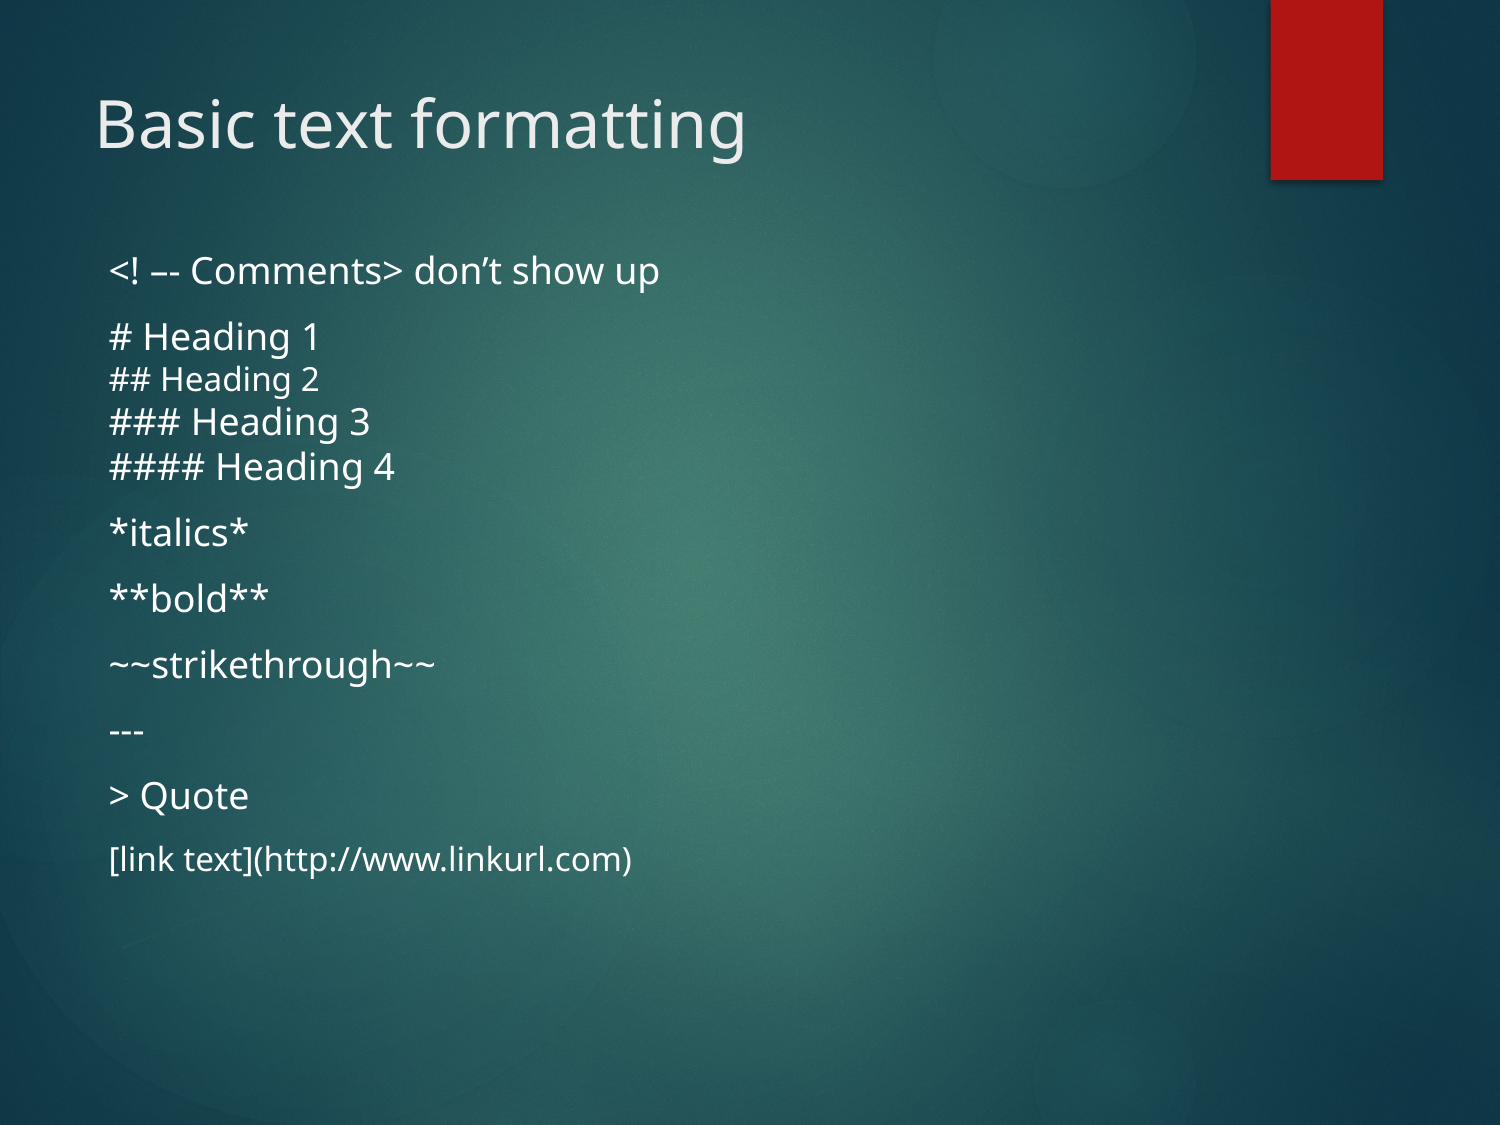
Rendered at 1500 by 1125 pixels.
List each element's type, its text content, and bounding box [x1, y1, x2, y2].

list <! –- Comments> don’t show up # Heading 1 ## Heading 2 ### Heading 3 #### Heading 4 *italics* **bold** ~~strikethrough~~ --- > Quote [link text](http://www.linkurl.com) [93, 239, 1382, 1088]
title Basic text formatting [79, 74, 1237, 304]
